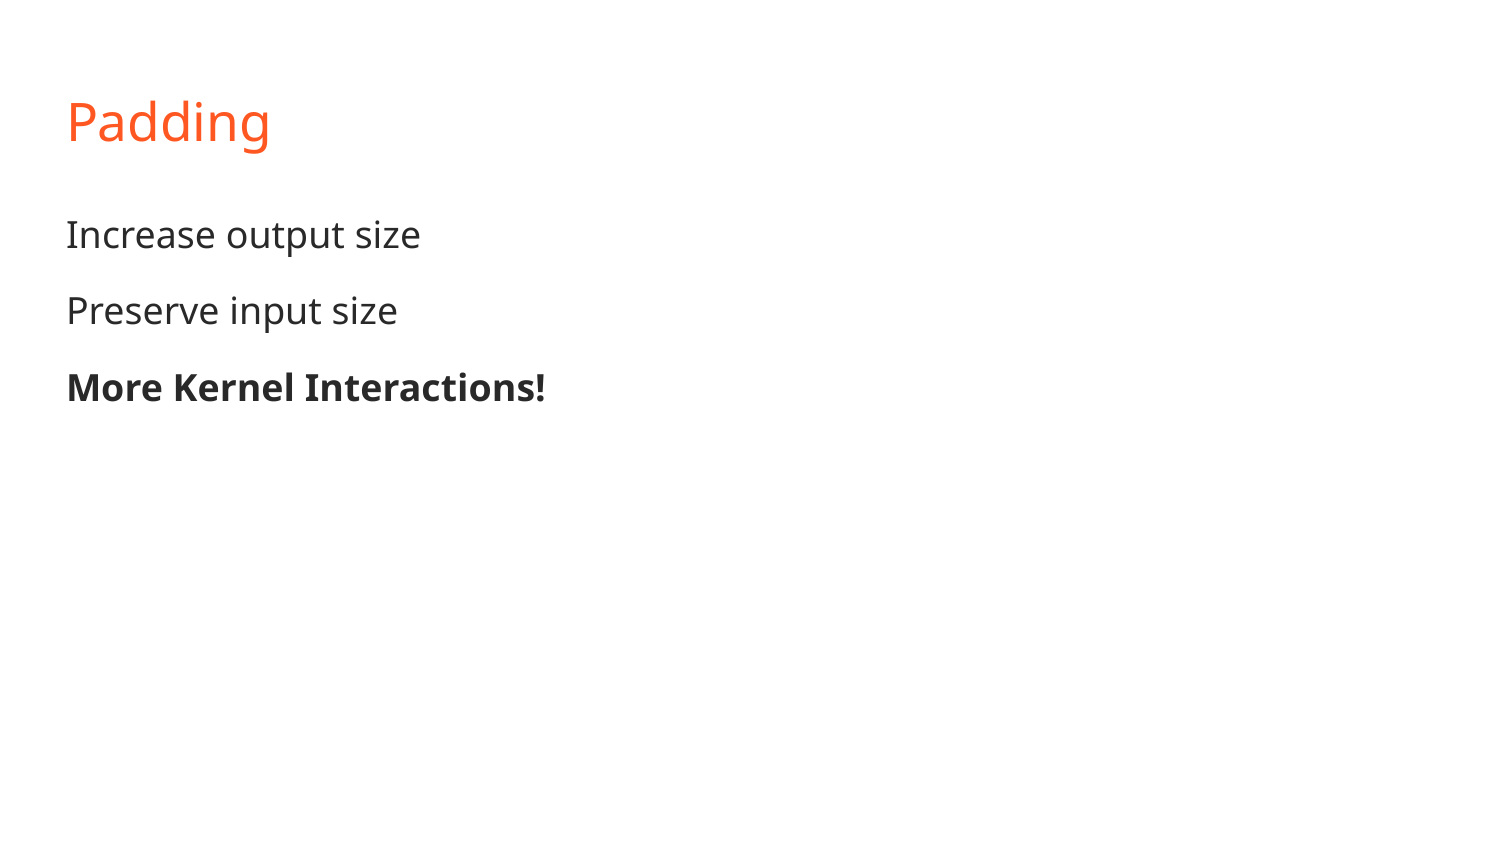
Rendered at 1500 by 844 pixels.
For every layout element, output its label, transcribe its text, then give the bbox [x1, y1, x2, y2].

list Increase output size Preserve input size More Kernel Interactions! [51, 189, 1449, 750]
title Padding [51, 72, 1449, 167]
